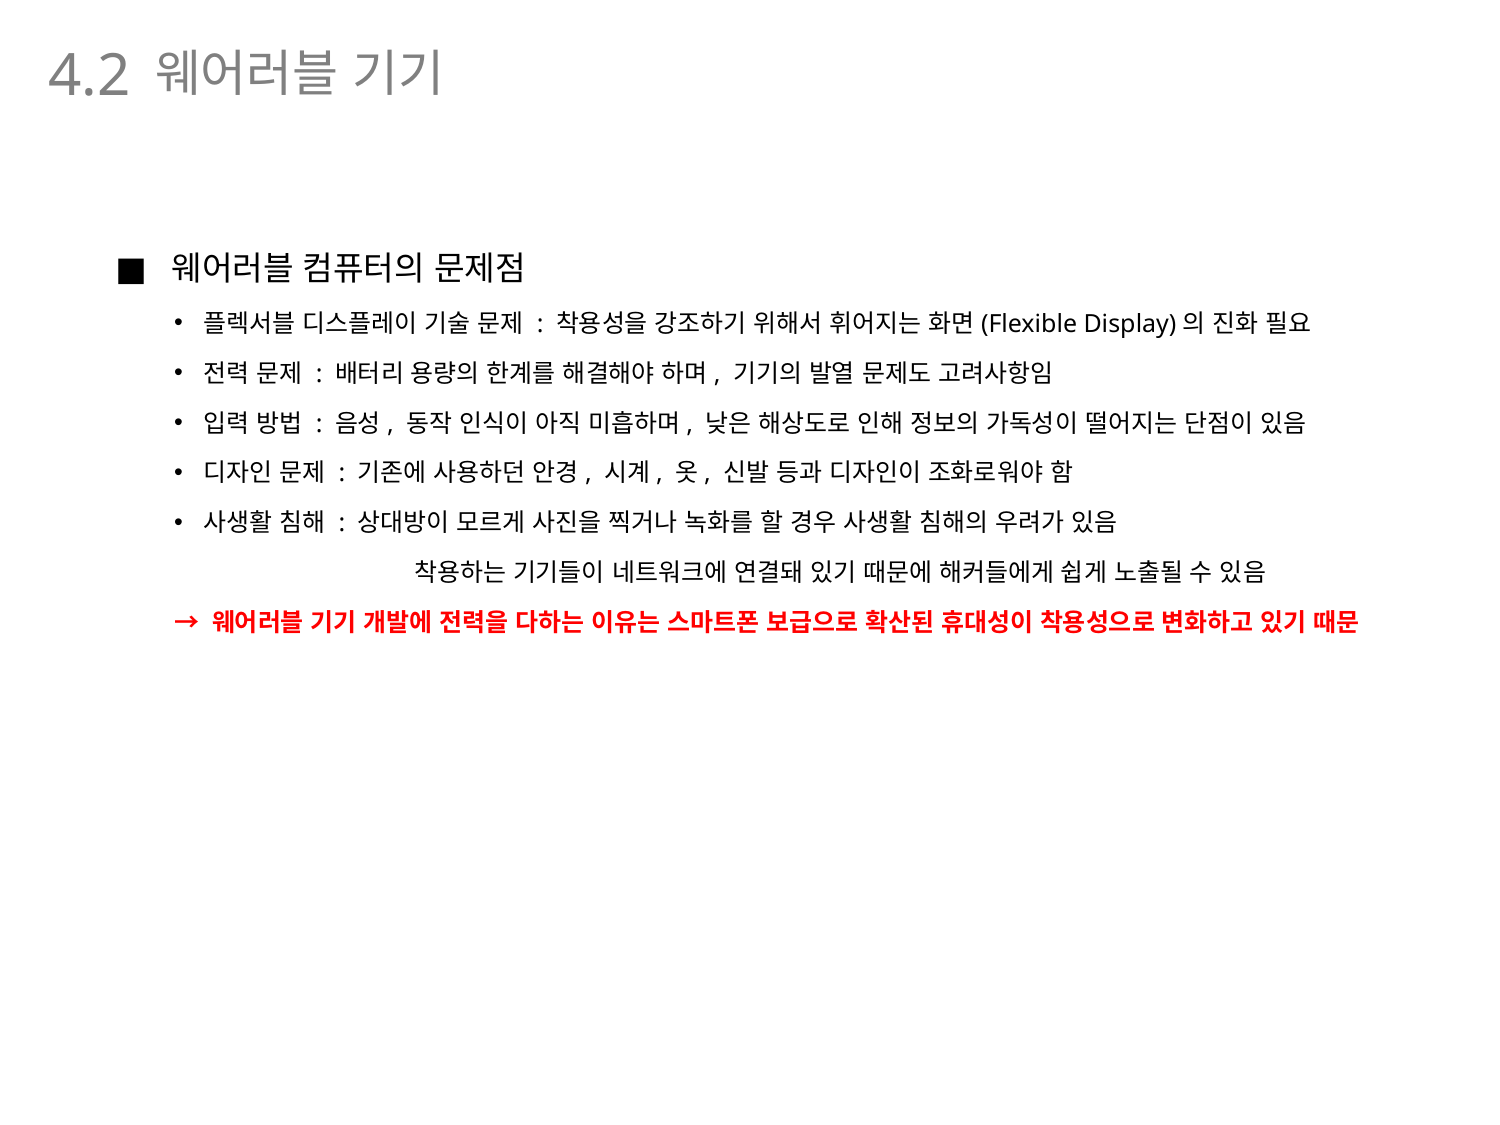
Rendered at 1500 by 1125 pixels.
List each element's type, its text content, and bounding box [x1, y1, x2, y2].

list 웨어러블 컴퓨터의 문제점 플렉서블 디스플레이 기술 문제 : 착용성을 강조하기 위해서 휘어지는 화면(Flexible Display)의 진화 필요 전력 문제 : 배터리 용량의 한계를 해결해야 하며, 기기의 발열 문제도 고려사항임 입력 방법 : 음성, 동작 인식이 아직 미흡하며, 낮은 해상도로 인해 정보의 가독성이 떨어지는 단점이 있음 디자인 문제 : 기존에 사용하던 안경, 시계, 옷, 신발 등과 디자인이 조화로워야 함 사생활 침해 : 상대방이 모르게 사진을 찍거나 녹화를 할 경우 사생활 침해의 우려가 있음 착용하는 기기들이 네트워크에 연결돼 있기 때문에 해커들에게 쉽게 노출될 수 있음 → 웨어러블 기기 개발에 전력을 다하는 이유는 스마트폰 보급으로 확산된 휴대성이 착용성으로 변화하고 있기 때문 [100, 219, 1424, 988]
text_box 4.2 [41, 44, 184, 130]
text_box 웨어러블 기기 [147, 41, 1235, 127]
